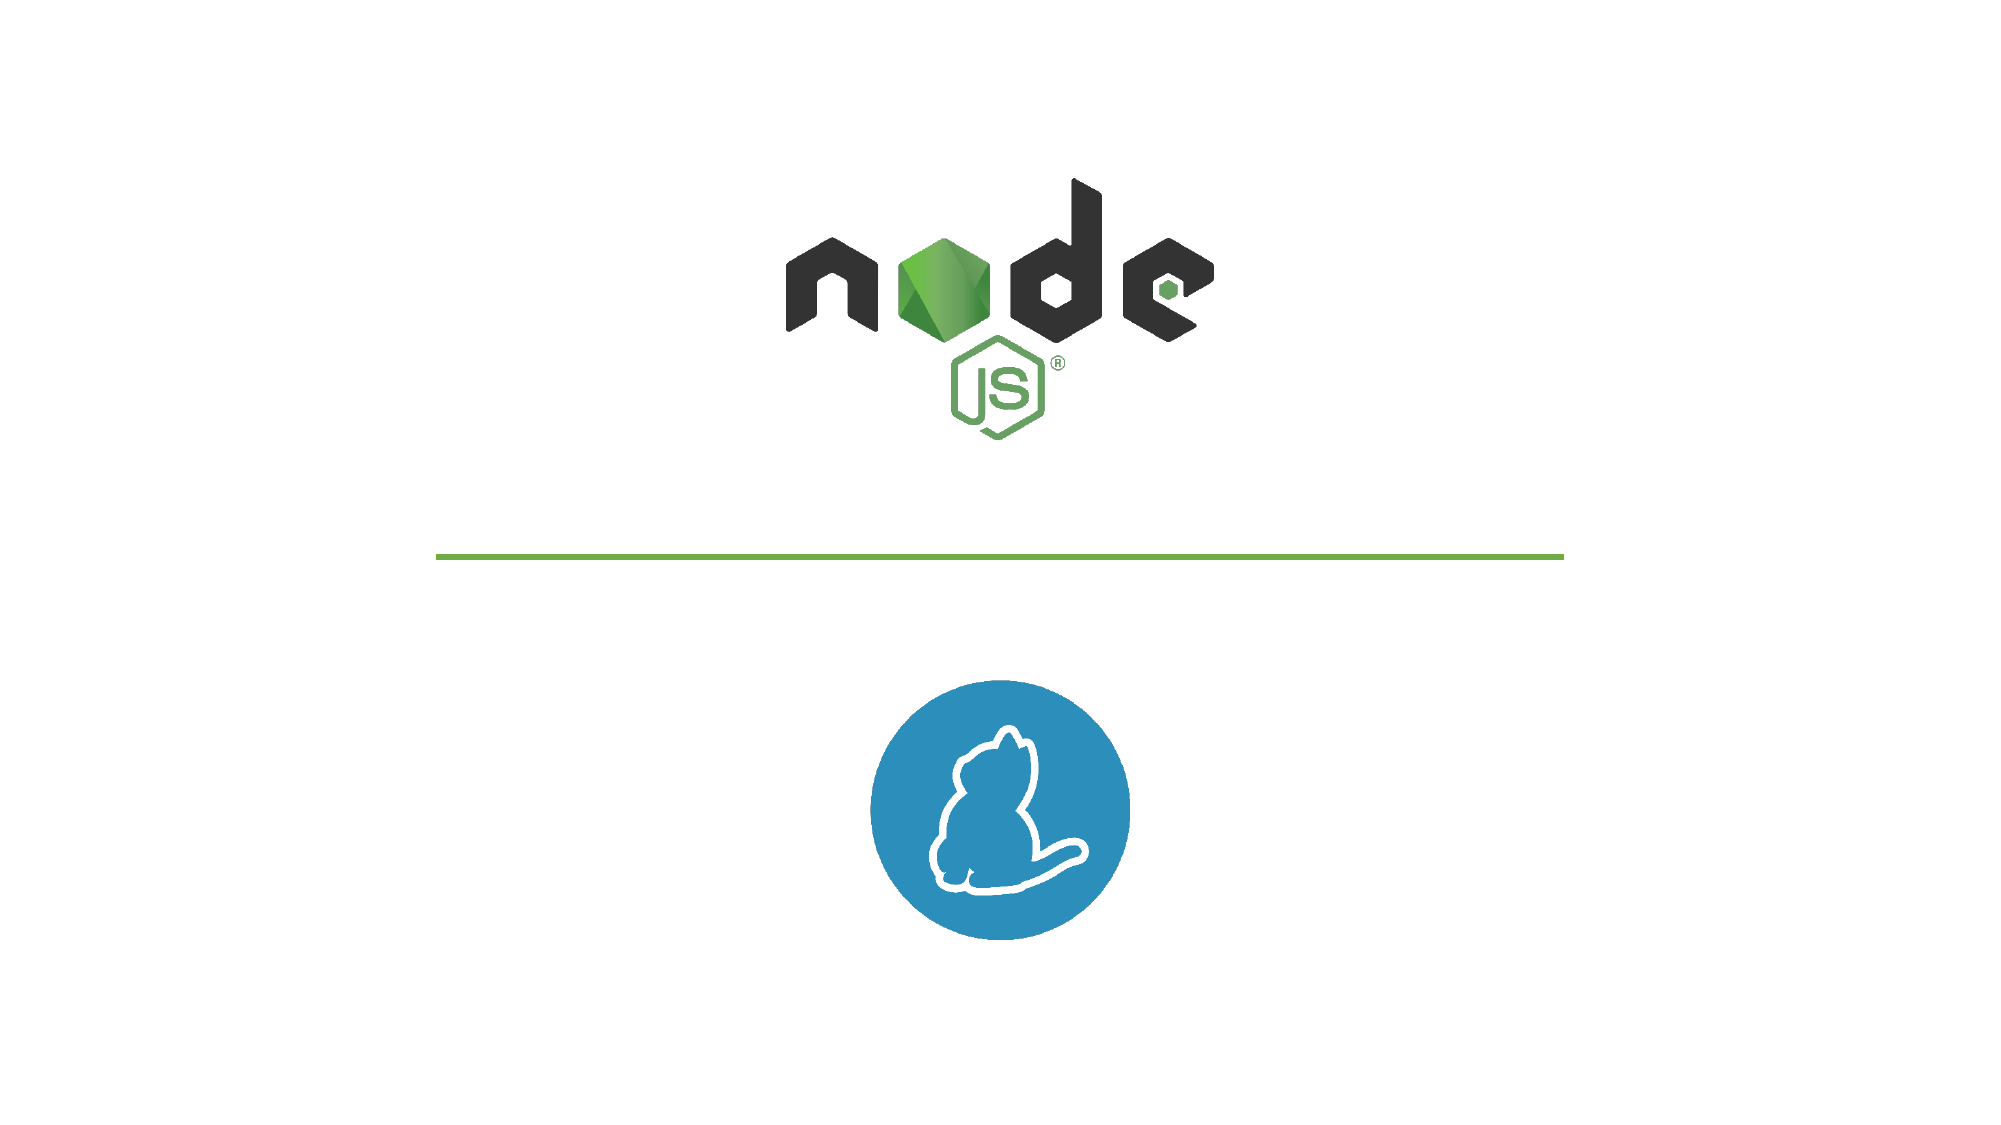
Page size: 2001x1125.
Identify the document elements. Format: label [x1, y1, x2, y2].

text_box [435, 178, 1565, 947]
